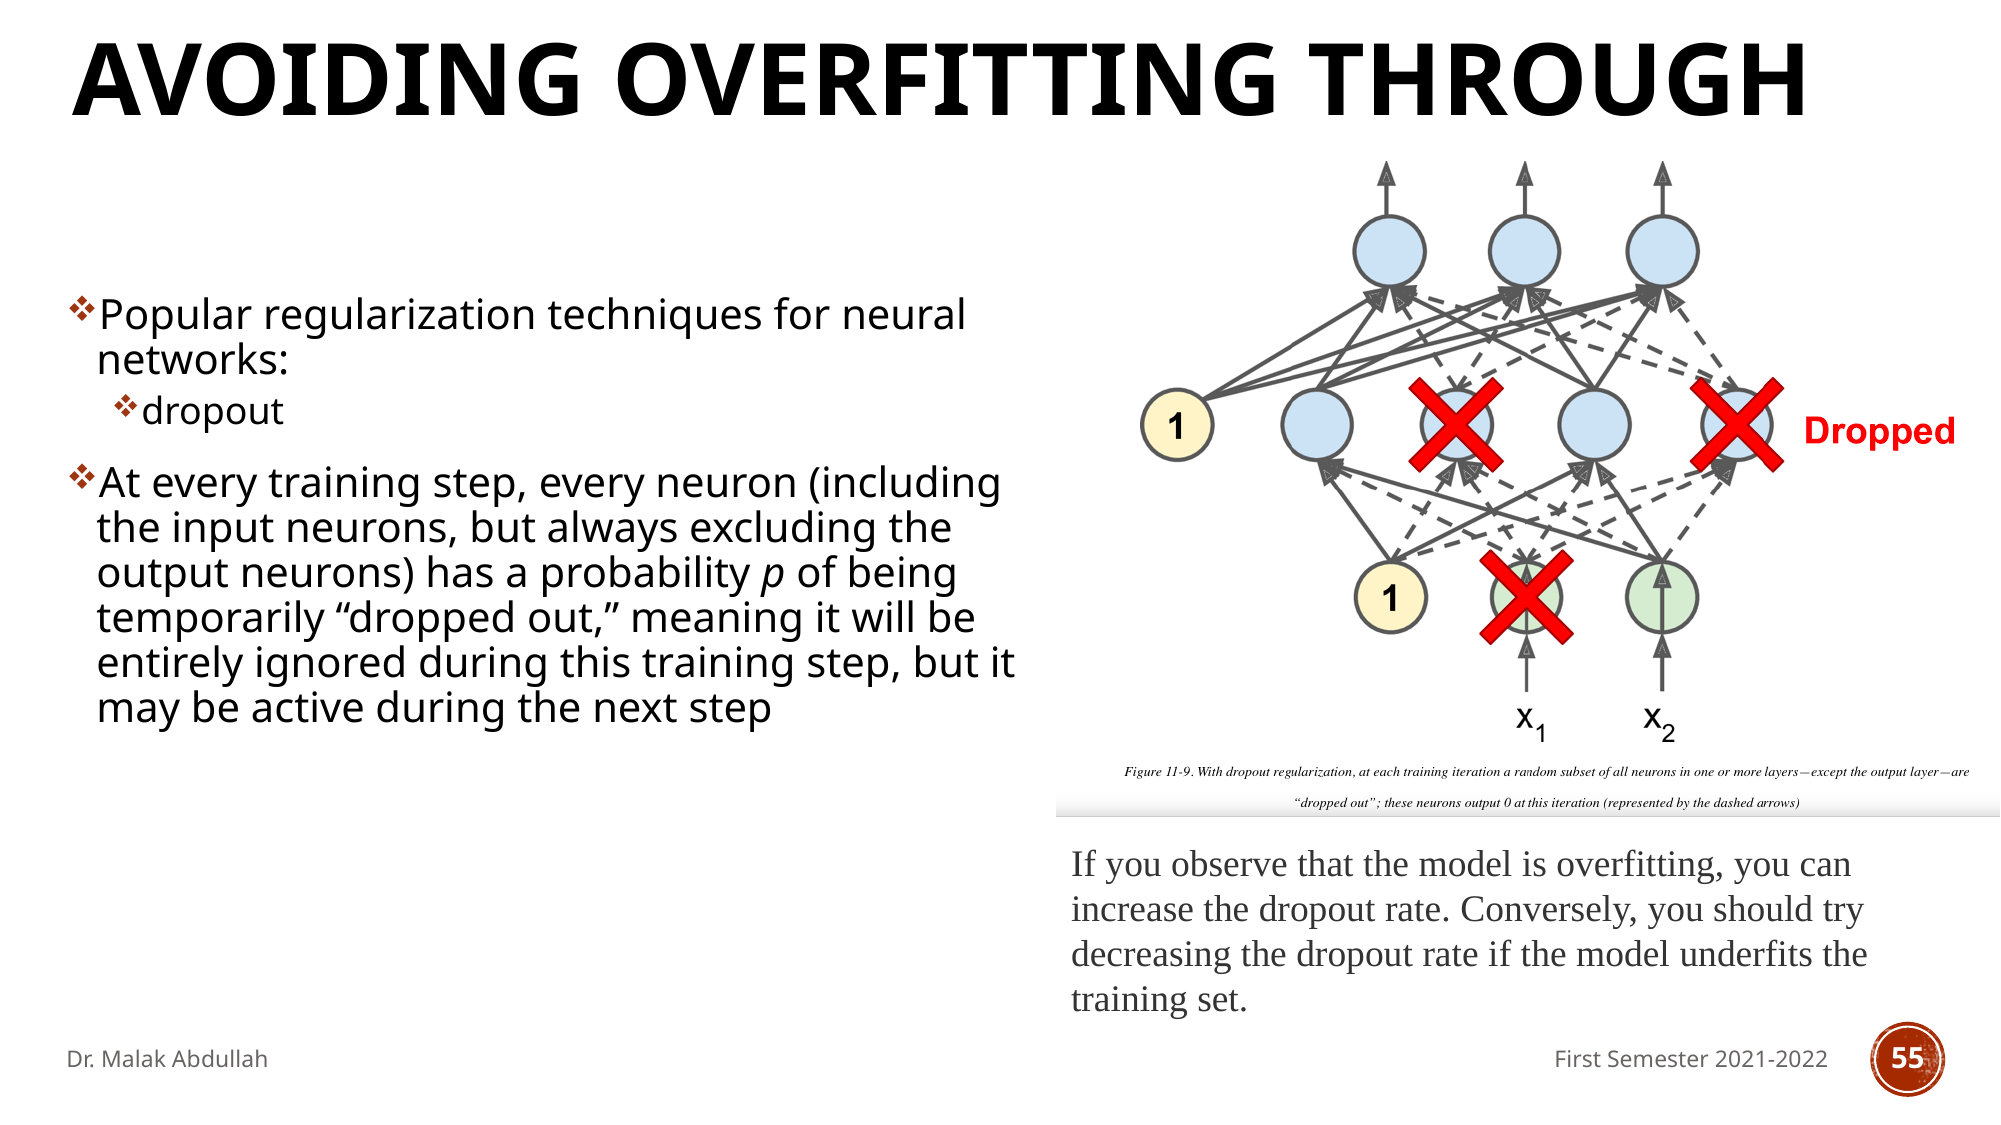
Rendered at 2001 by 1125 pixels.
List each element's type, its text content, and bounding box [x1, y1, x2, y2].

footer Dr. Malak Abdullah [51, 1028, 1217, 1089]
slide_number 55 [1855, 1028, 1961, 1089]
list Popular regularization techniques for neural networks: dropout At every training step, every neuron (including the input neurons, but always excluding the output neurons) has a probability p of being temporarily “dropped out,” meaning it will be entirely ignored during this training step, but it may be active during the next step [51, 285, 1045, 1013]
picture [1056, 161, 2000, 818]
title Avoiding Overfitting Through [57, 0, 1926, 188]
text_box If you observe that the model is overfitting, you can increase the dropout rate. Conversely, you should try decreasing the dropout rate if the model underfits the training set. [1056, 831, 1897, 1027]
slide_number First Semester 2021-2022 [1306, 1028, 1844, 1089]
